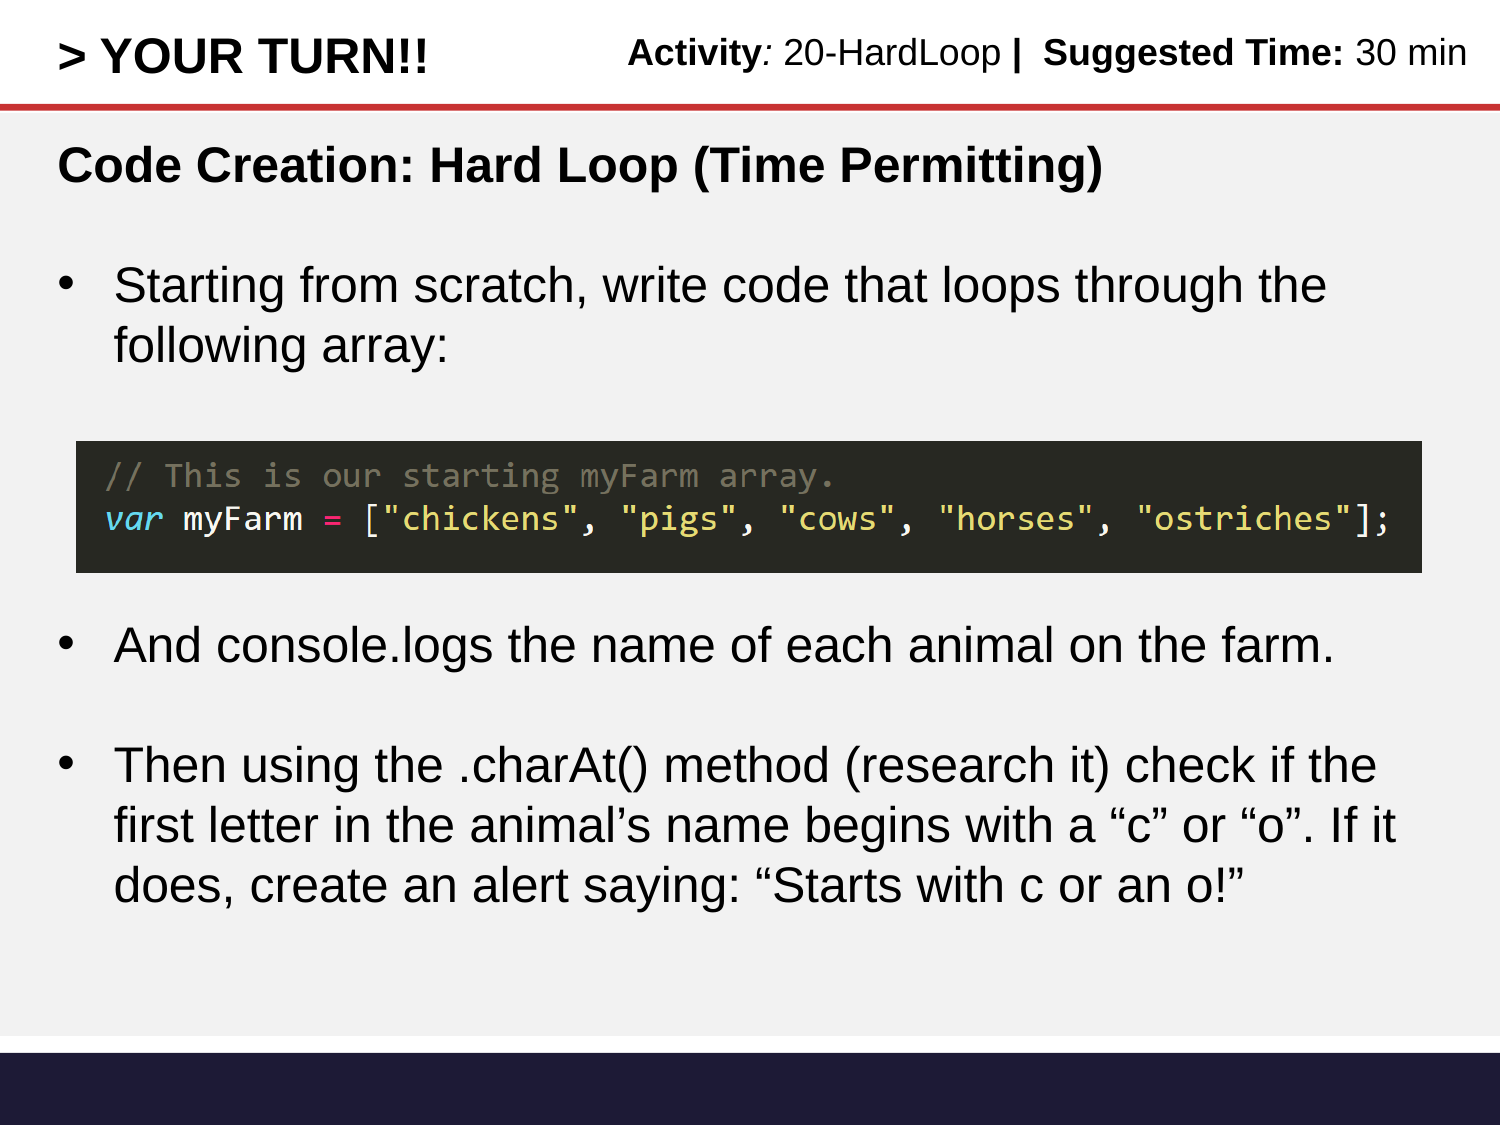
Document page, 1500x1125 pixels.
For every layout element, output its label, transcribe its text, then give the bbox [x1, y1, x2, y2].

text_box > YOUR TURN!! [50, 16, 913, 91]
text_box [0, 112, 1500, 1036]
text_box Code Creation: Hard Loop (Time Permitting) Starting from scratch, write code that loops through the following array: And console.logs the name of each animal on the farm. Then using the .charAt() method (research it) check if the first letter in the animal’s name begins with a “c” or “o”. If it does, create an alert saying: “Starts with c or an o!” [49, 124, 1475, 920]
text_box Activity: 20-HardLoop | Suggested Time: 30 min [499, 20, 1475, 81]
picture [76, 440, 1422, 574]
